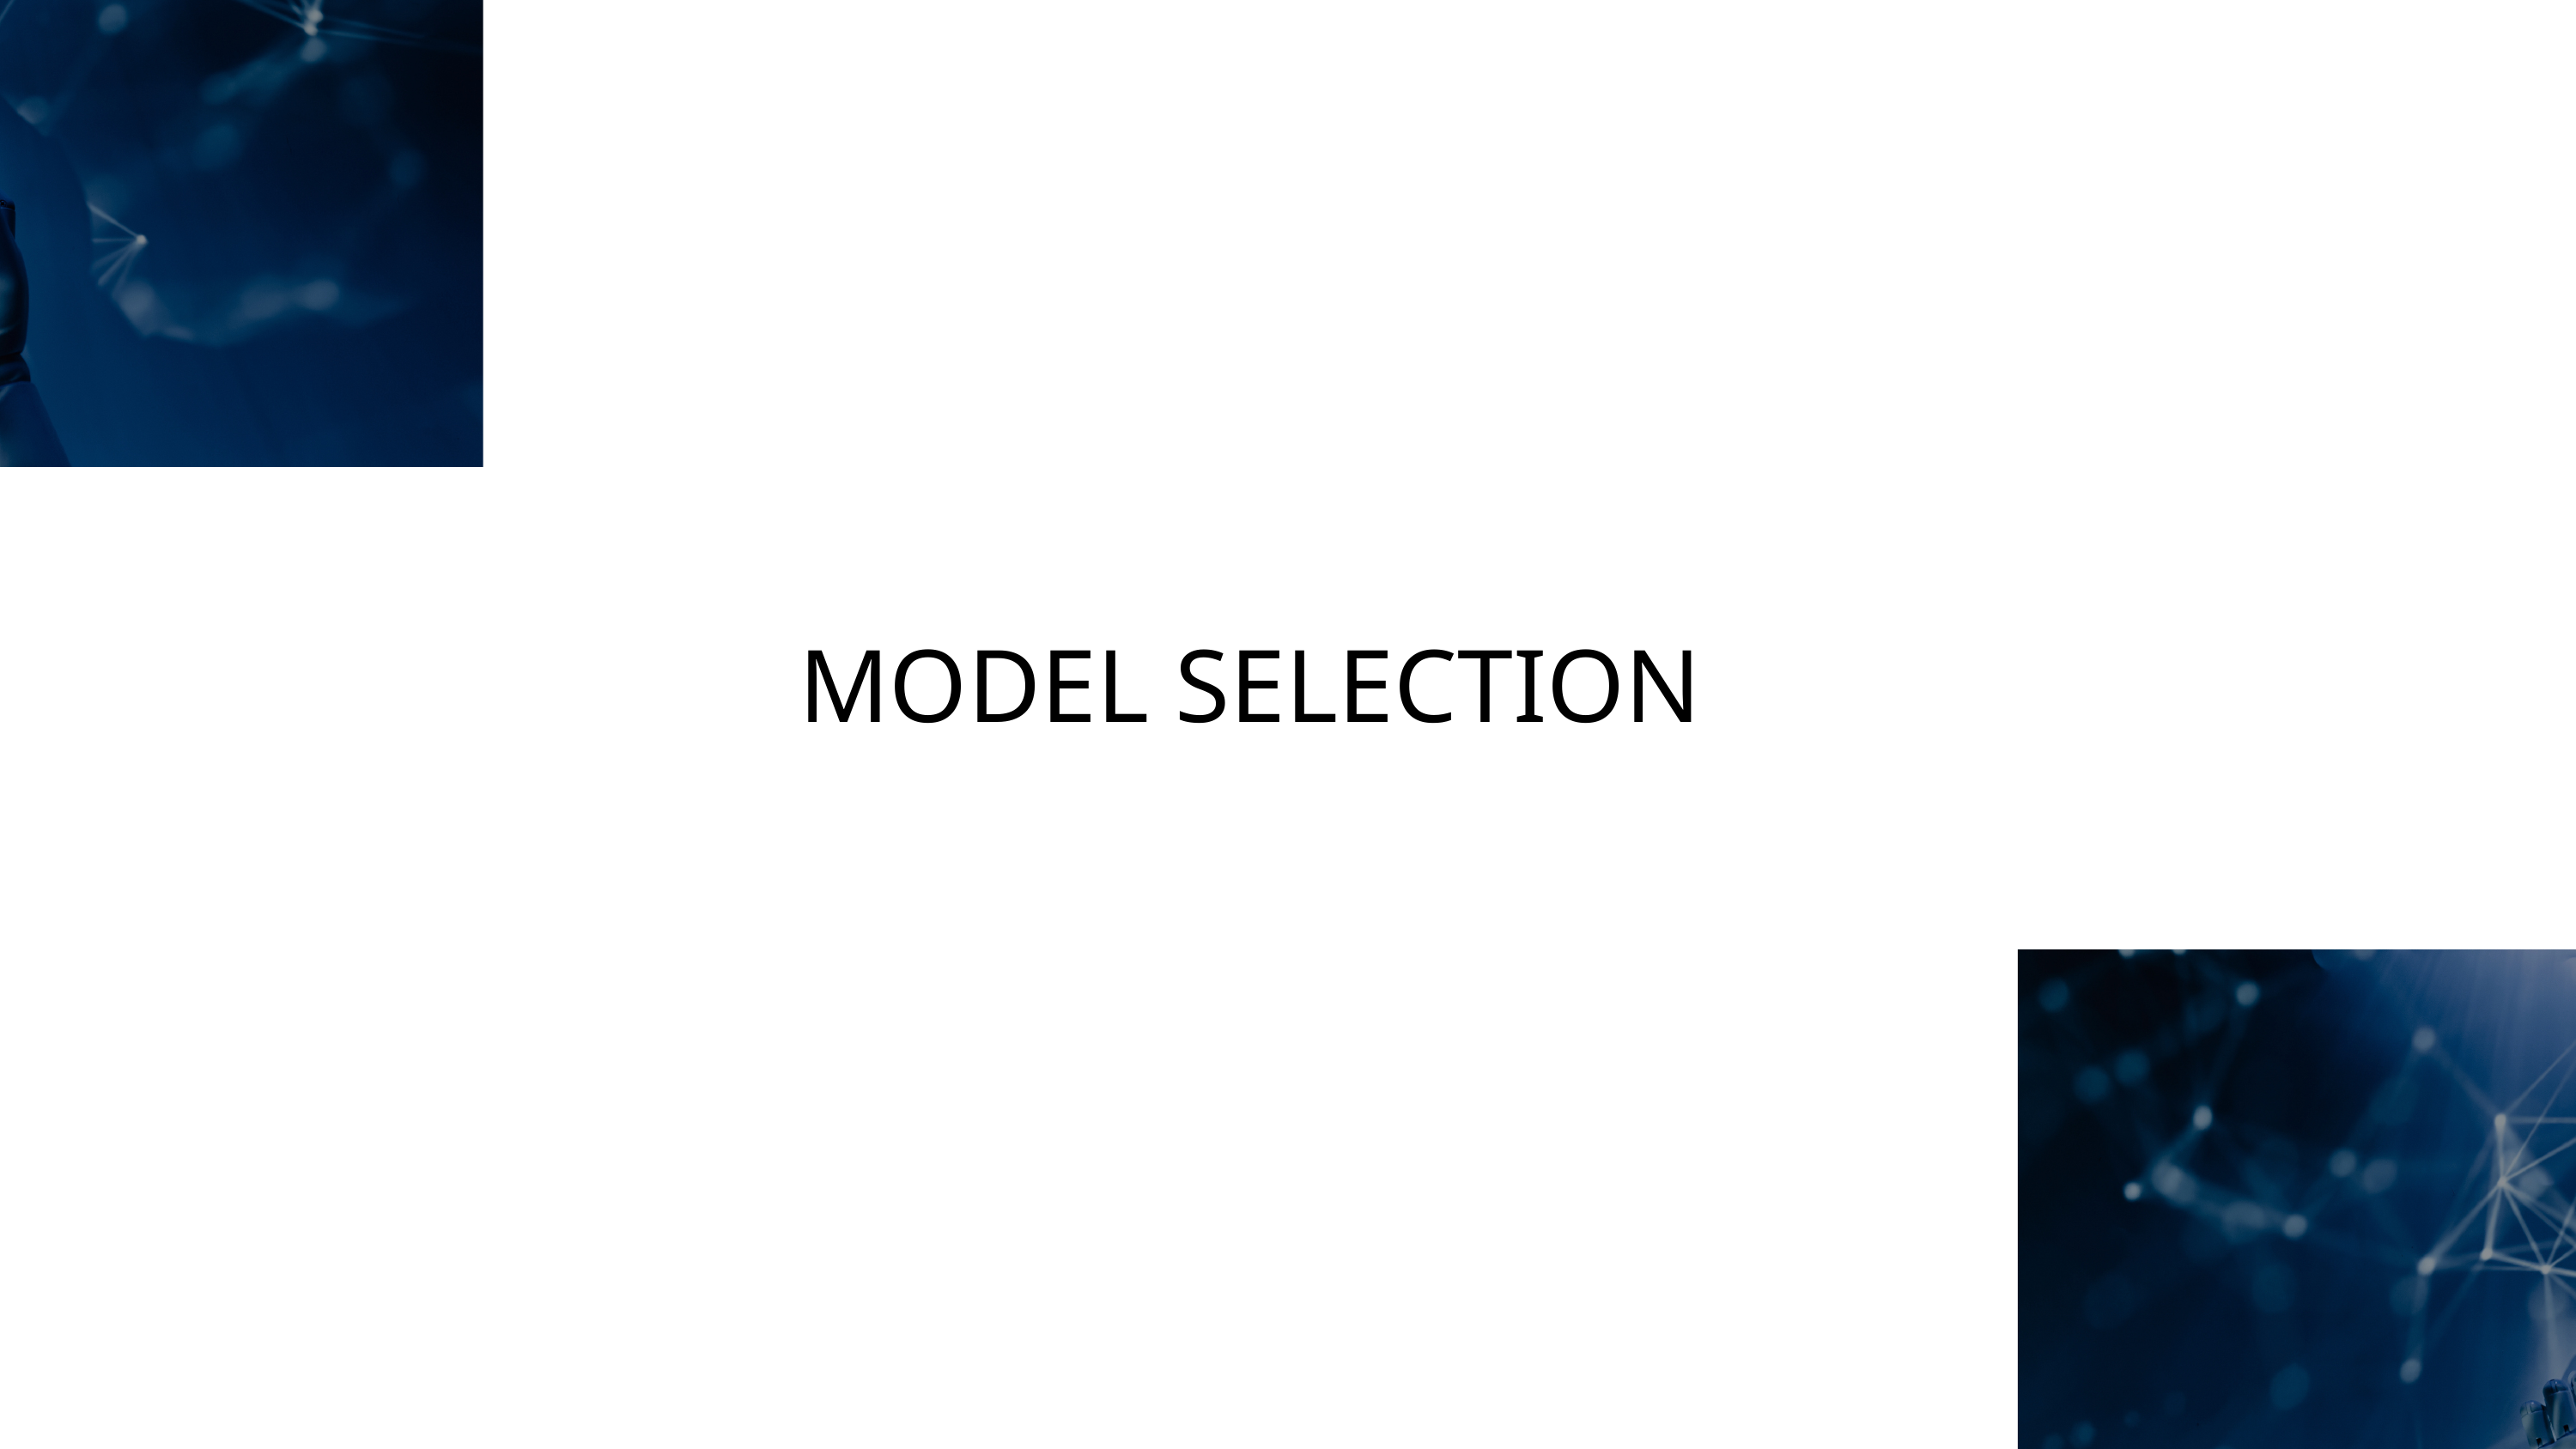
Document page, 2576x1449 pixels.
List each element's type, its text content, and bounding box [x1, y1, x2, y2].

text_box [2017, 949, 2576, 1449]
text_box MODEL SELECTION [547, 602, 1953, 743]
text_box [0, 0, 483, 467]
